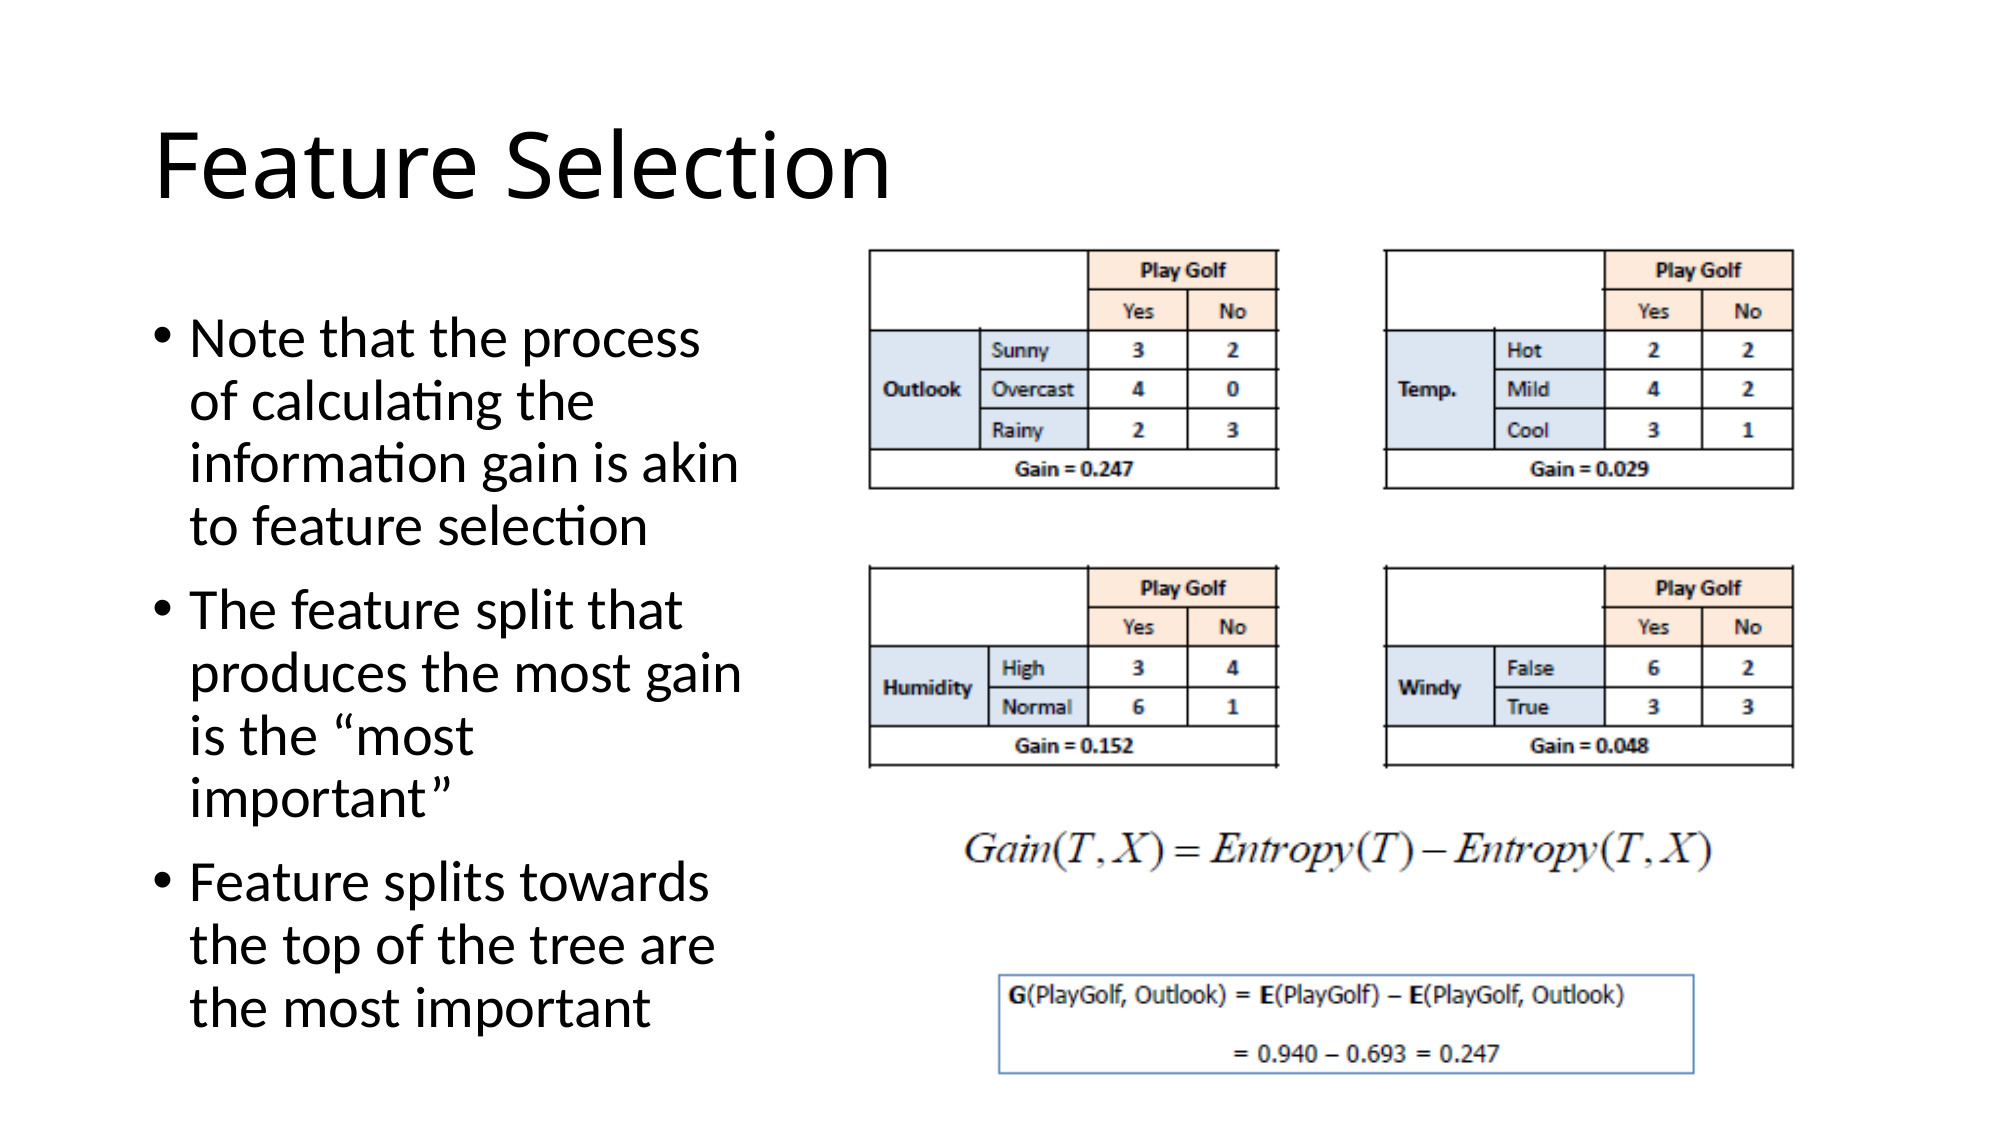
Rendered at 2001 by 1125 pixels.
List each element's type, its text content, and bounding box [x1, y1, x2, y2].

title Feature Selection [137, 59, 1863, 278]
list Note that the process of calculating the information gain is akin to feature selection The feature split that produces the most gain is the “most important” Feature splits towards the top of the tree are the most important [137, 299, 760, 1059]
picture [940, 796, 1744, 1110]
picture [852, 224, 1814, 784]
